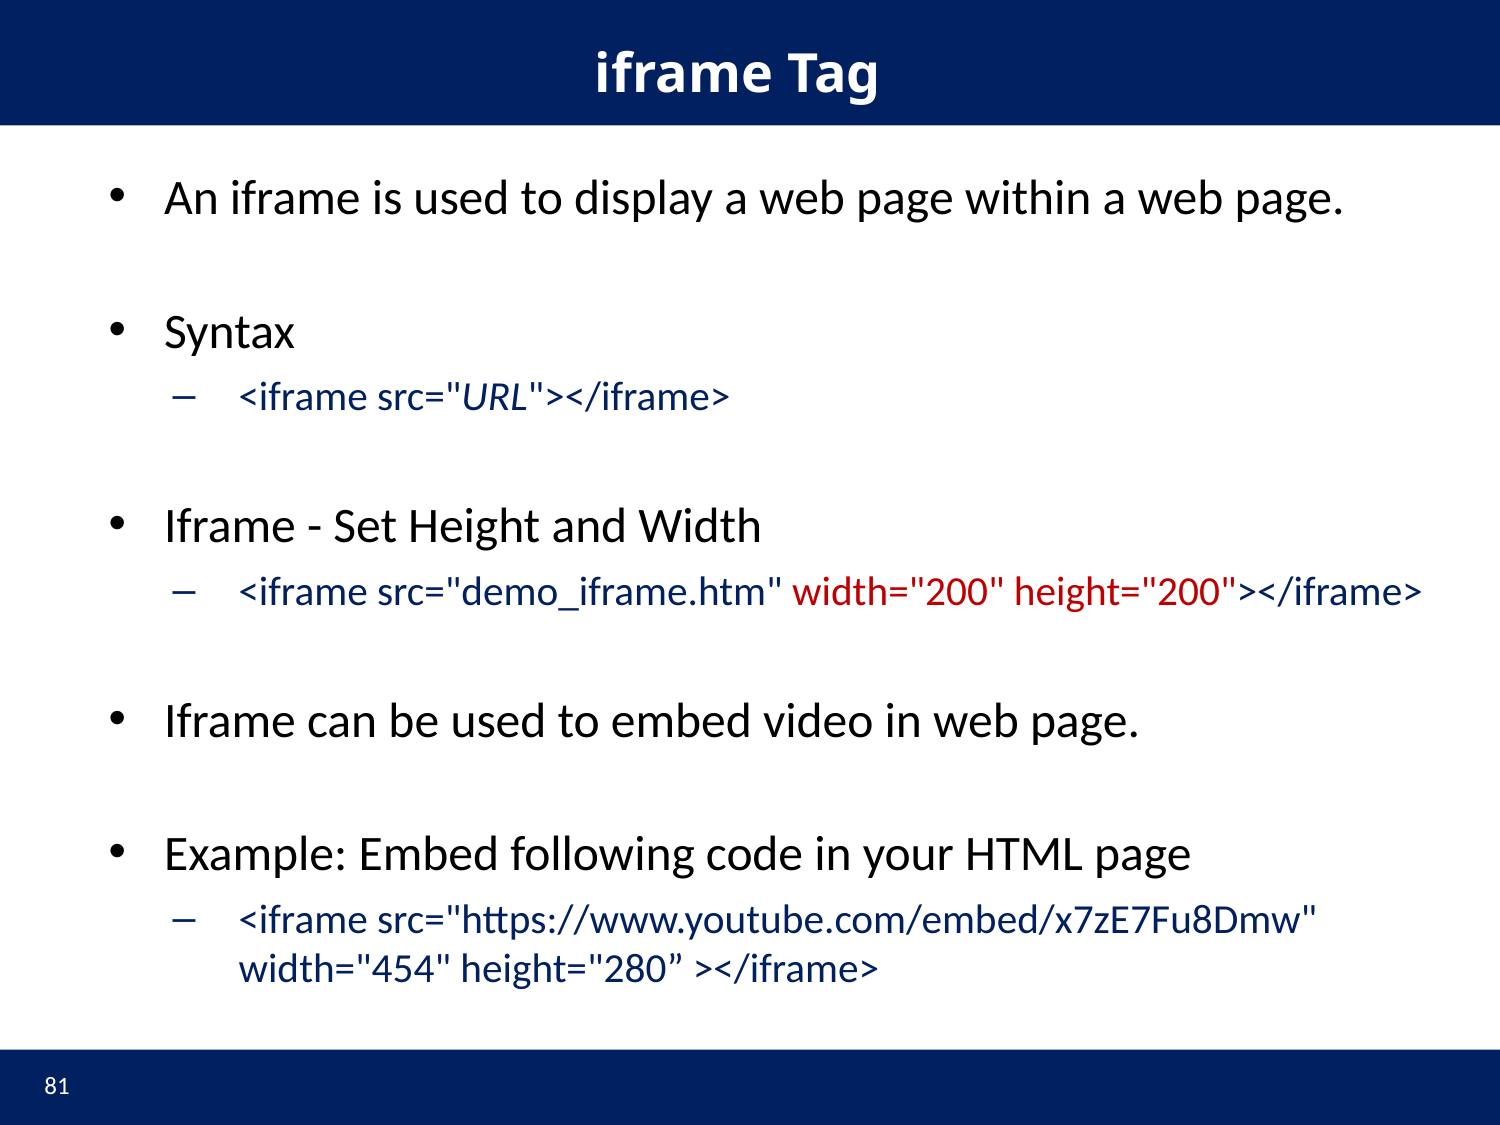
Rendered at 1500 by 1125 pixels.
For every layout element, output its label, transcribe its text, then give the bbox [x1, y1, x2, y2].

title iframe Tag [29, 30, 1447, 111]
slide_number 81 [29, 1054, 380, 1115]
list An iframe is used to display a web page within a web page. Syntax <iframe src="URL"></iframe> Iframe - Set Height and Width <iframe src="demo_iframe.htm" width="200" height="200"></iframe> Iframe can be used to embed video in web page. Example: Embed following code in your HTML page <iframe src="https://www.youtube.com/embed/x7zE7Fu8Dmw" width="454" height="280” ></iframe> [75, 157, 1450, 1050]
